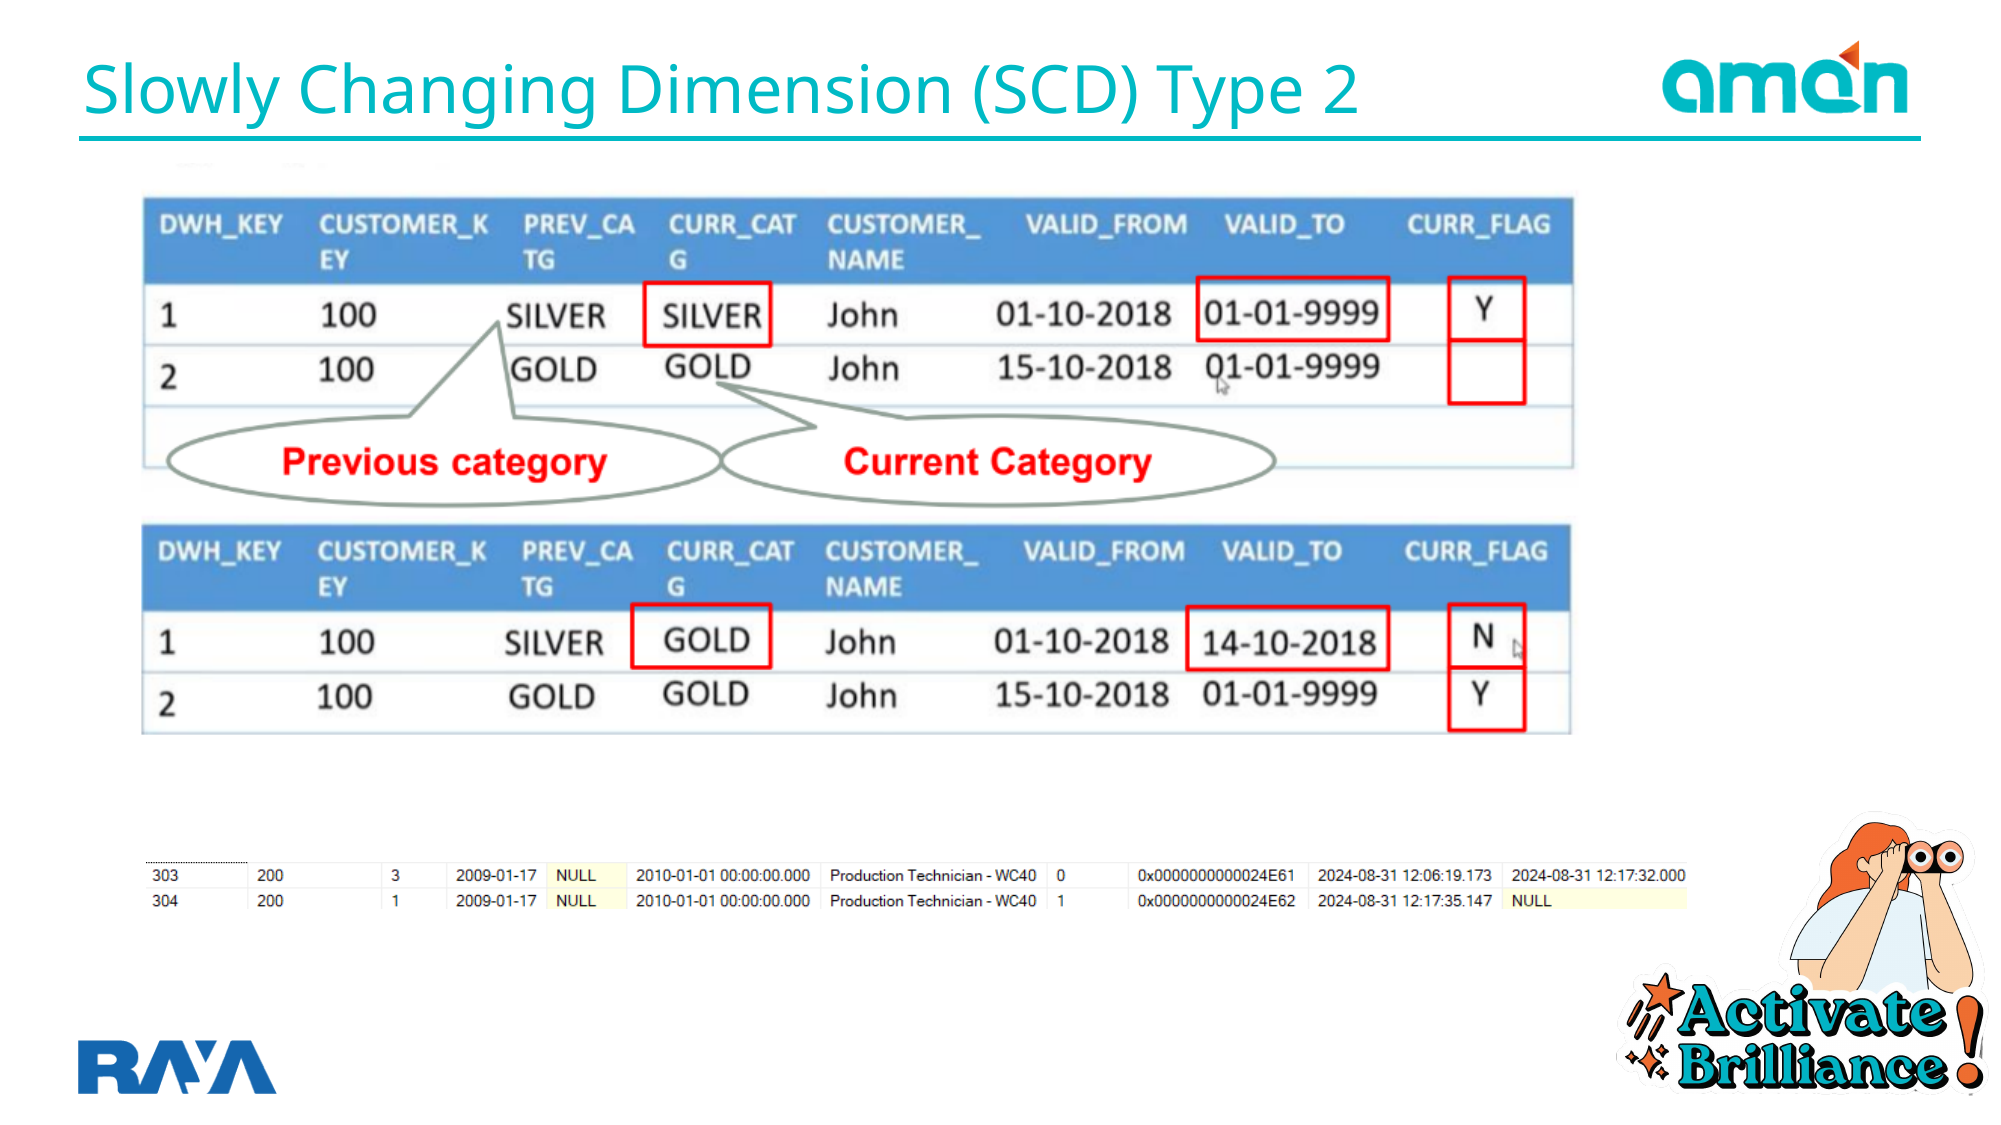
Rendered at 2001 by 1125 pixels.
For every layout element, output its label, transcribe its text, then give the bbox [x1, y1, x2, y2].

text_box Slowly Changing Dimension (SCD) Type 2 [68, 31, 1446, 153]
picture [1661, 40, 1909, 114]
picture [78, 1039, 278, 1094]
picture [113, 162, 1585, 741]
picture [145, 794, 2000, 1115]
